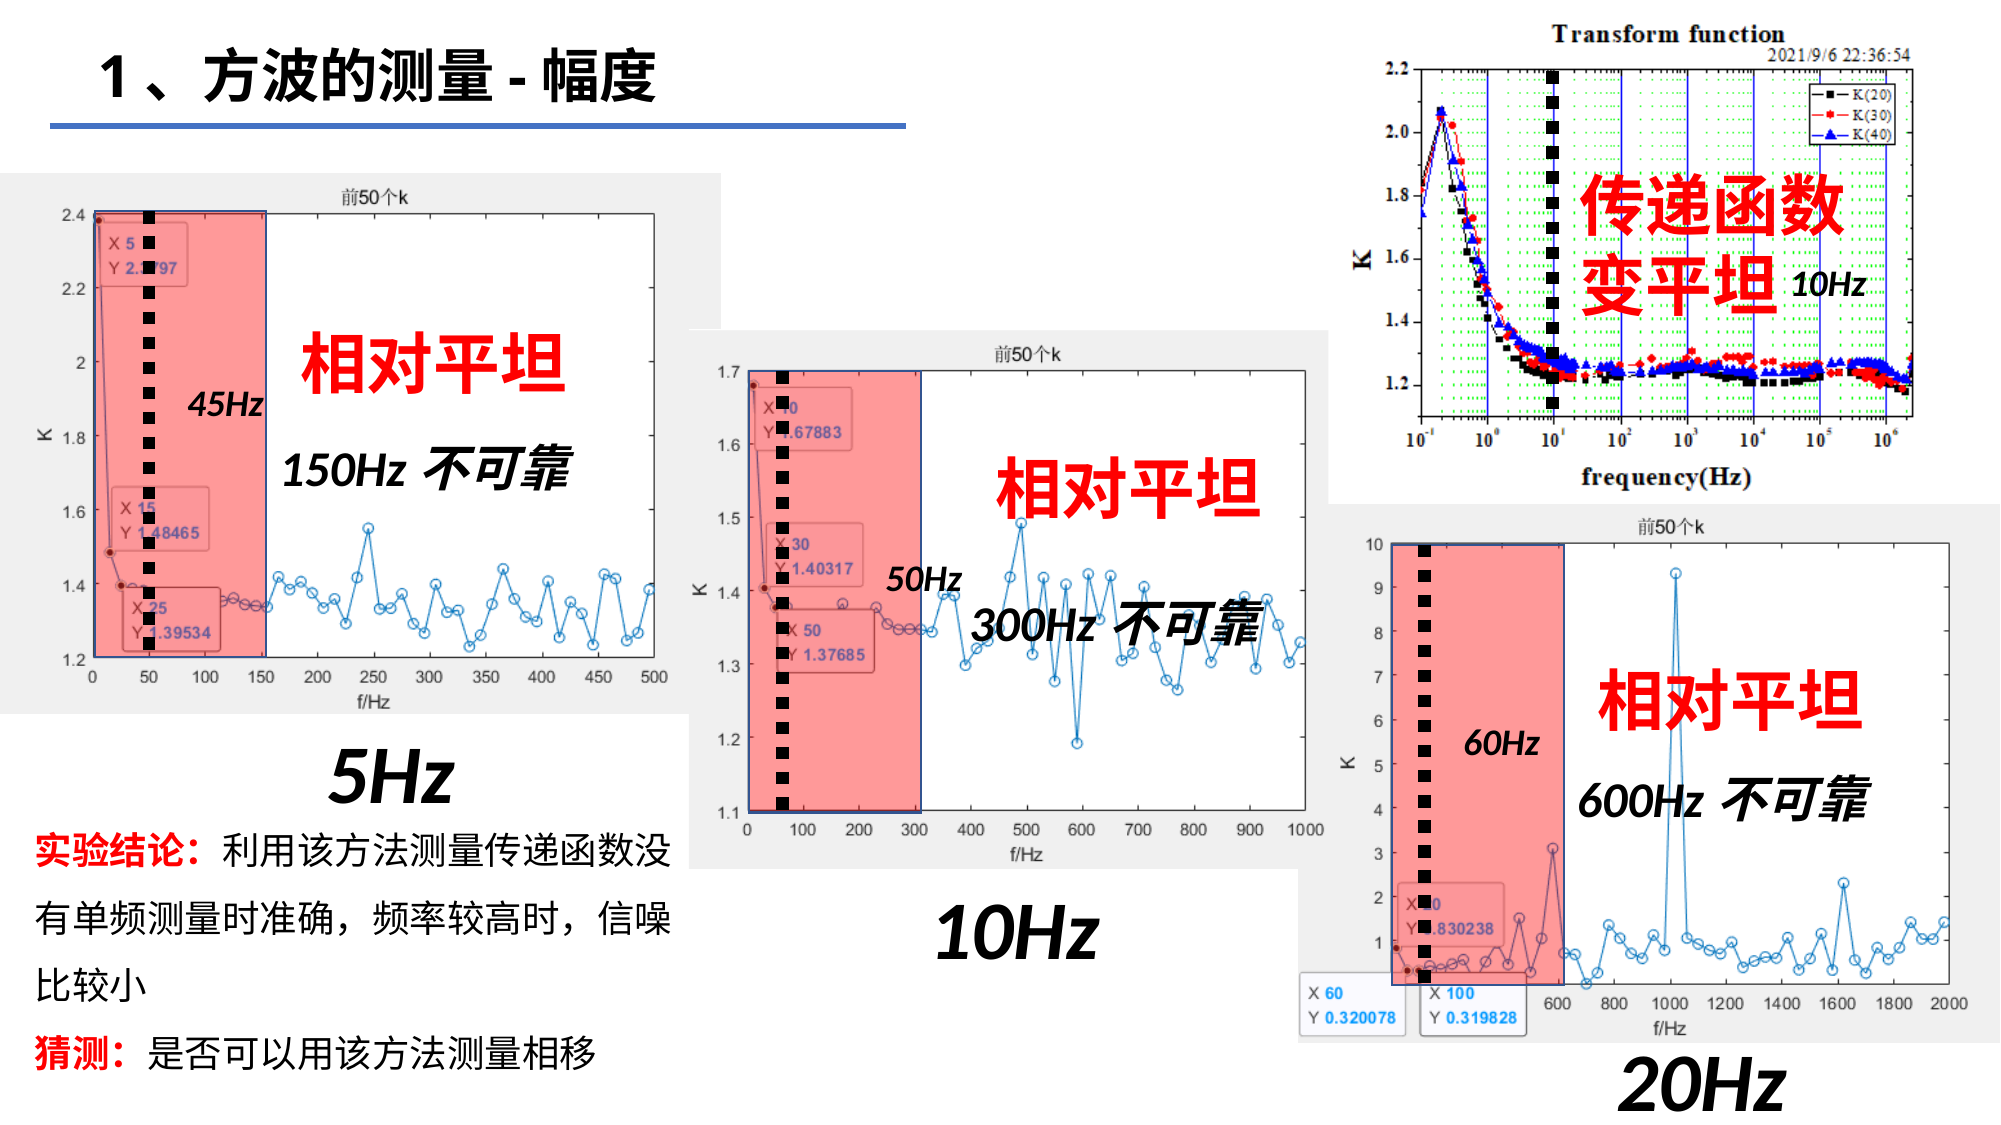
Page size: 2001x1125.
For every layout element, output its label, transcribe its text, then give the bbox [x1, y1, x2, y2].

text_box 5Hz [312, 714, 539, 797]
picture [0, 173, 2000, 1043]
title 1、方波的测量-幅度 [82, 12, 679, 118]
picture [1343, 16, 1918, 494]
text_box 实验结论：利用该方法测量传递函数没有单频测量时准确，频率较高时，信噪比较小 猜测：是否可以用该方法测量相移 [19, 797, 716, 1083]
text_box 20Hz [1601, 1043, 1825, 1125]
text_box 10Hz [914, 869, 1138, 984]
